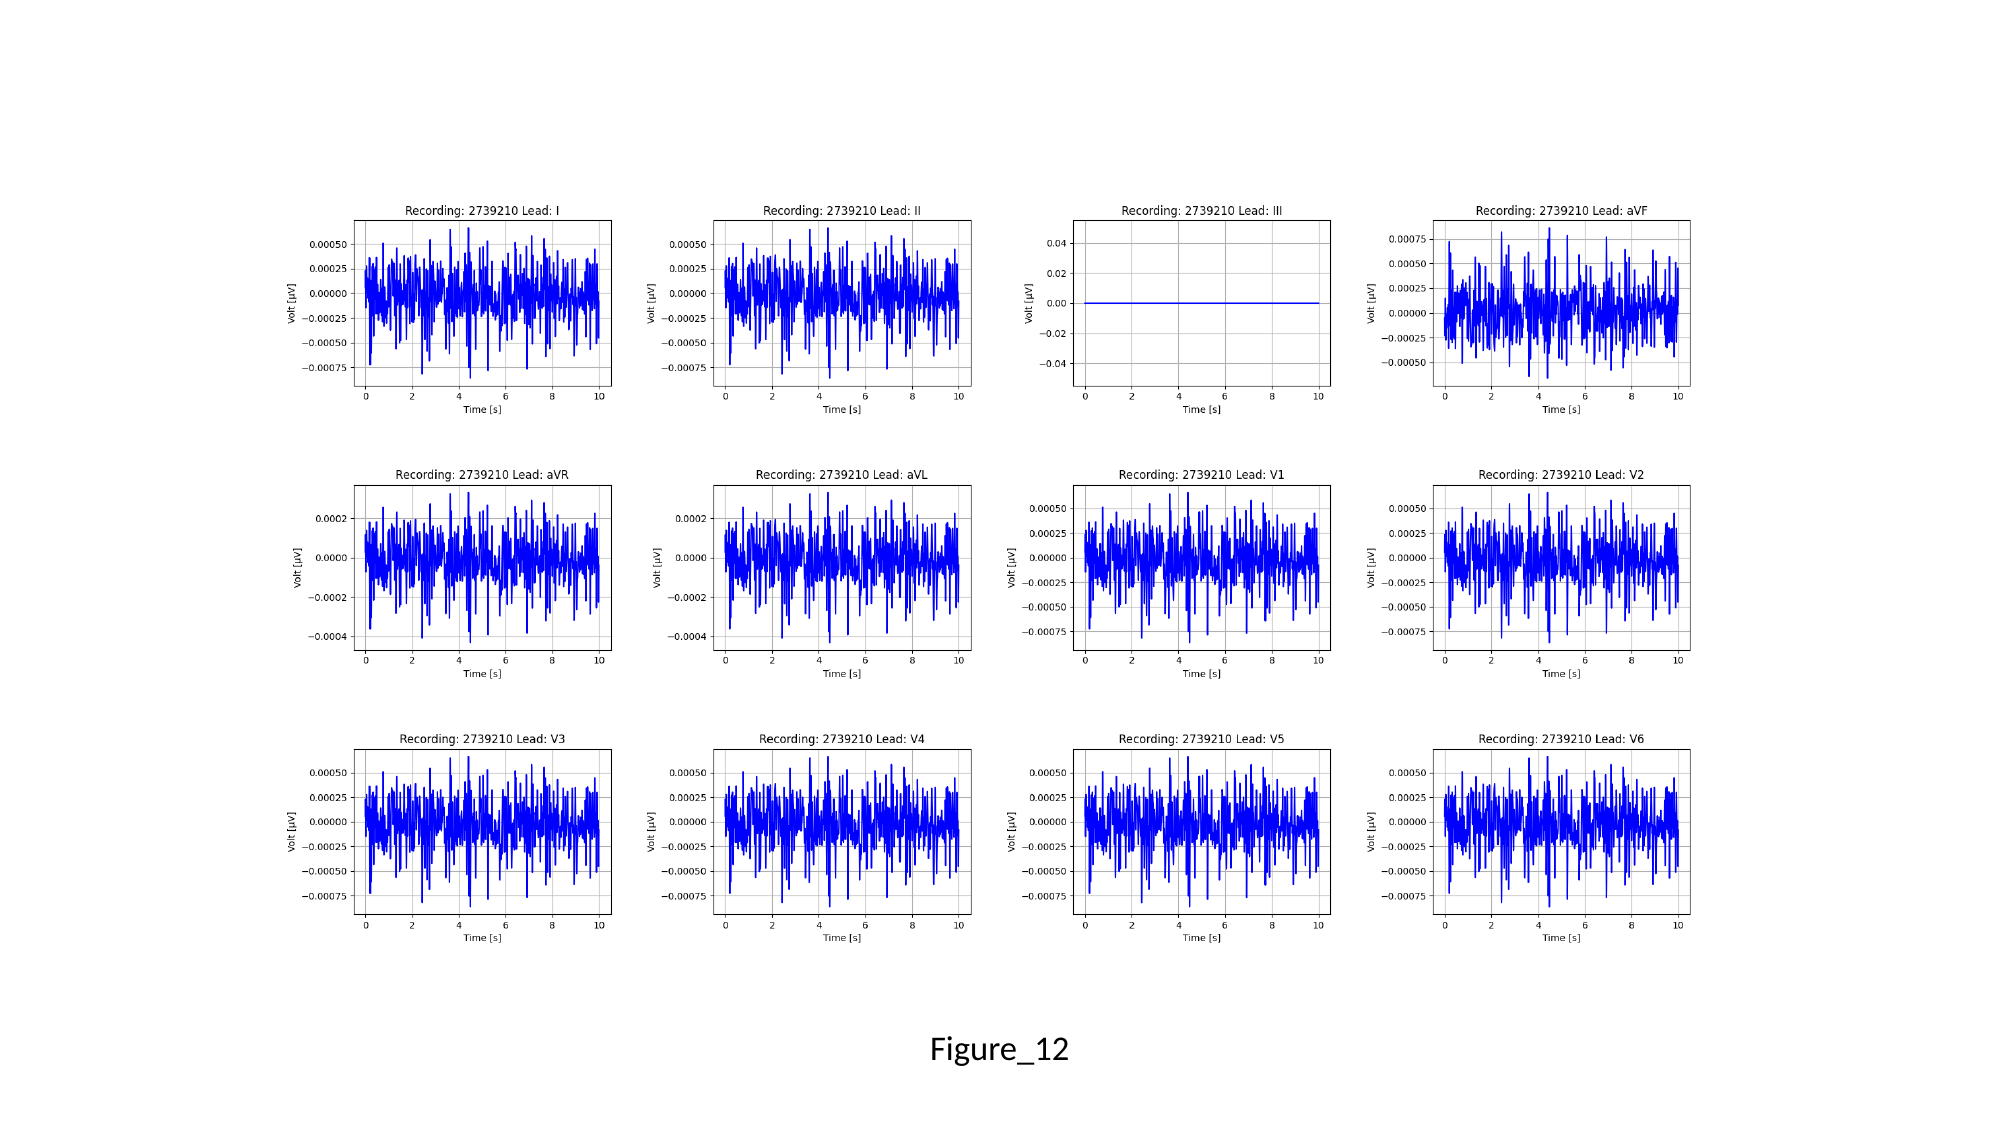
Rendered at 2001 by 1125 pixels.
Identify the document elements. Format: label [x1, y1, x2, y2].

text_box [138, 112, 1862, 1075]
